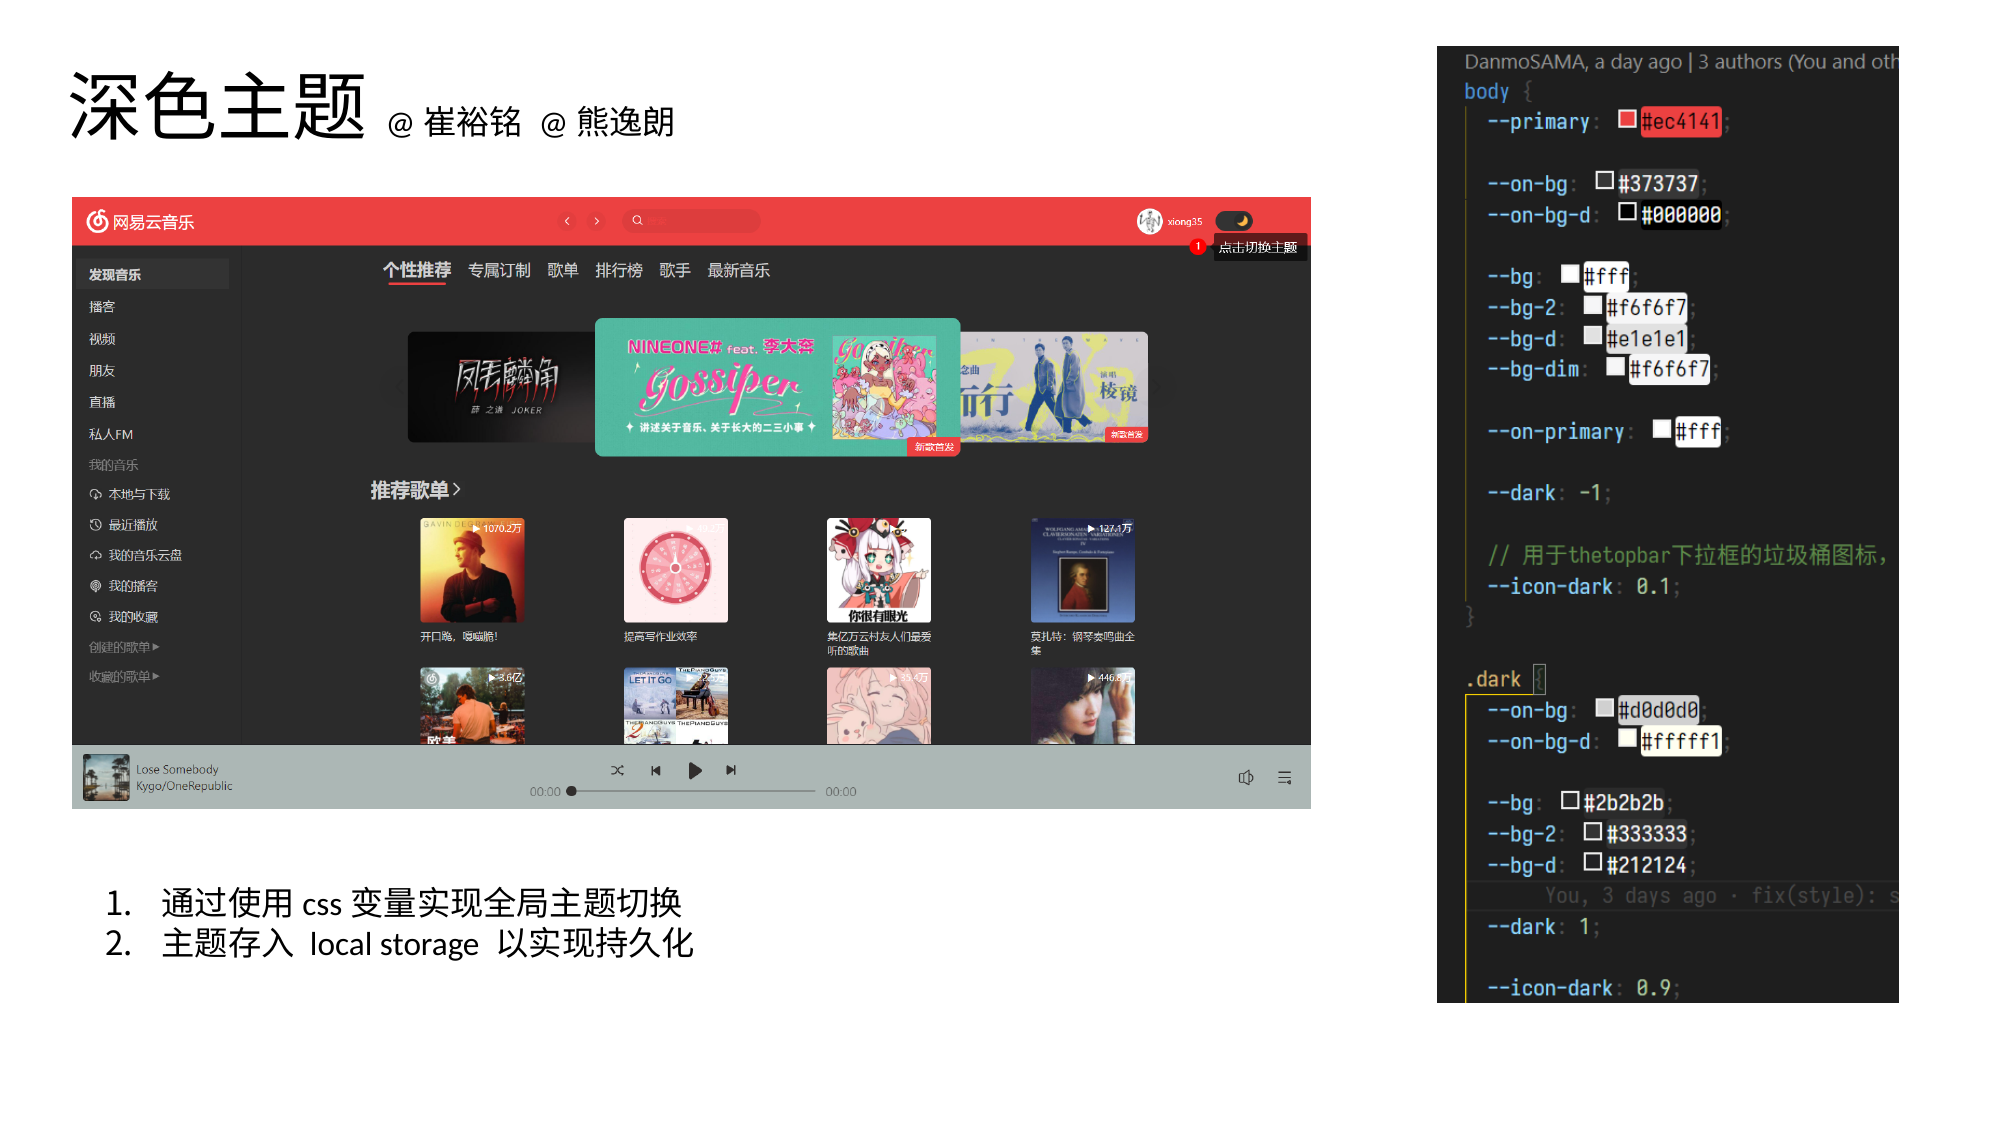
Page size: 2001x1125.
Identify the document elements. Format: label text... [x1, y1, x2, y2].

picture [1437, 46, 1899, 1003]
text_box 通过使用css变量实现全局主题切换 主题存入 local storage 以实现持久化 [90, 874, 1437, 970]
picture [72, 197, 1311, 809]
title 深色主题@崔裕铭 @熊逸朗 [52, 46, 1437, 175]
